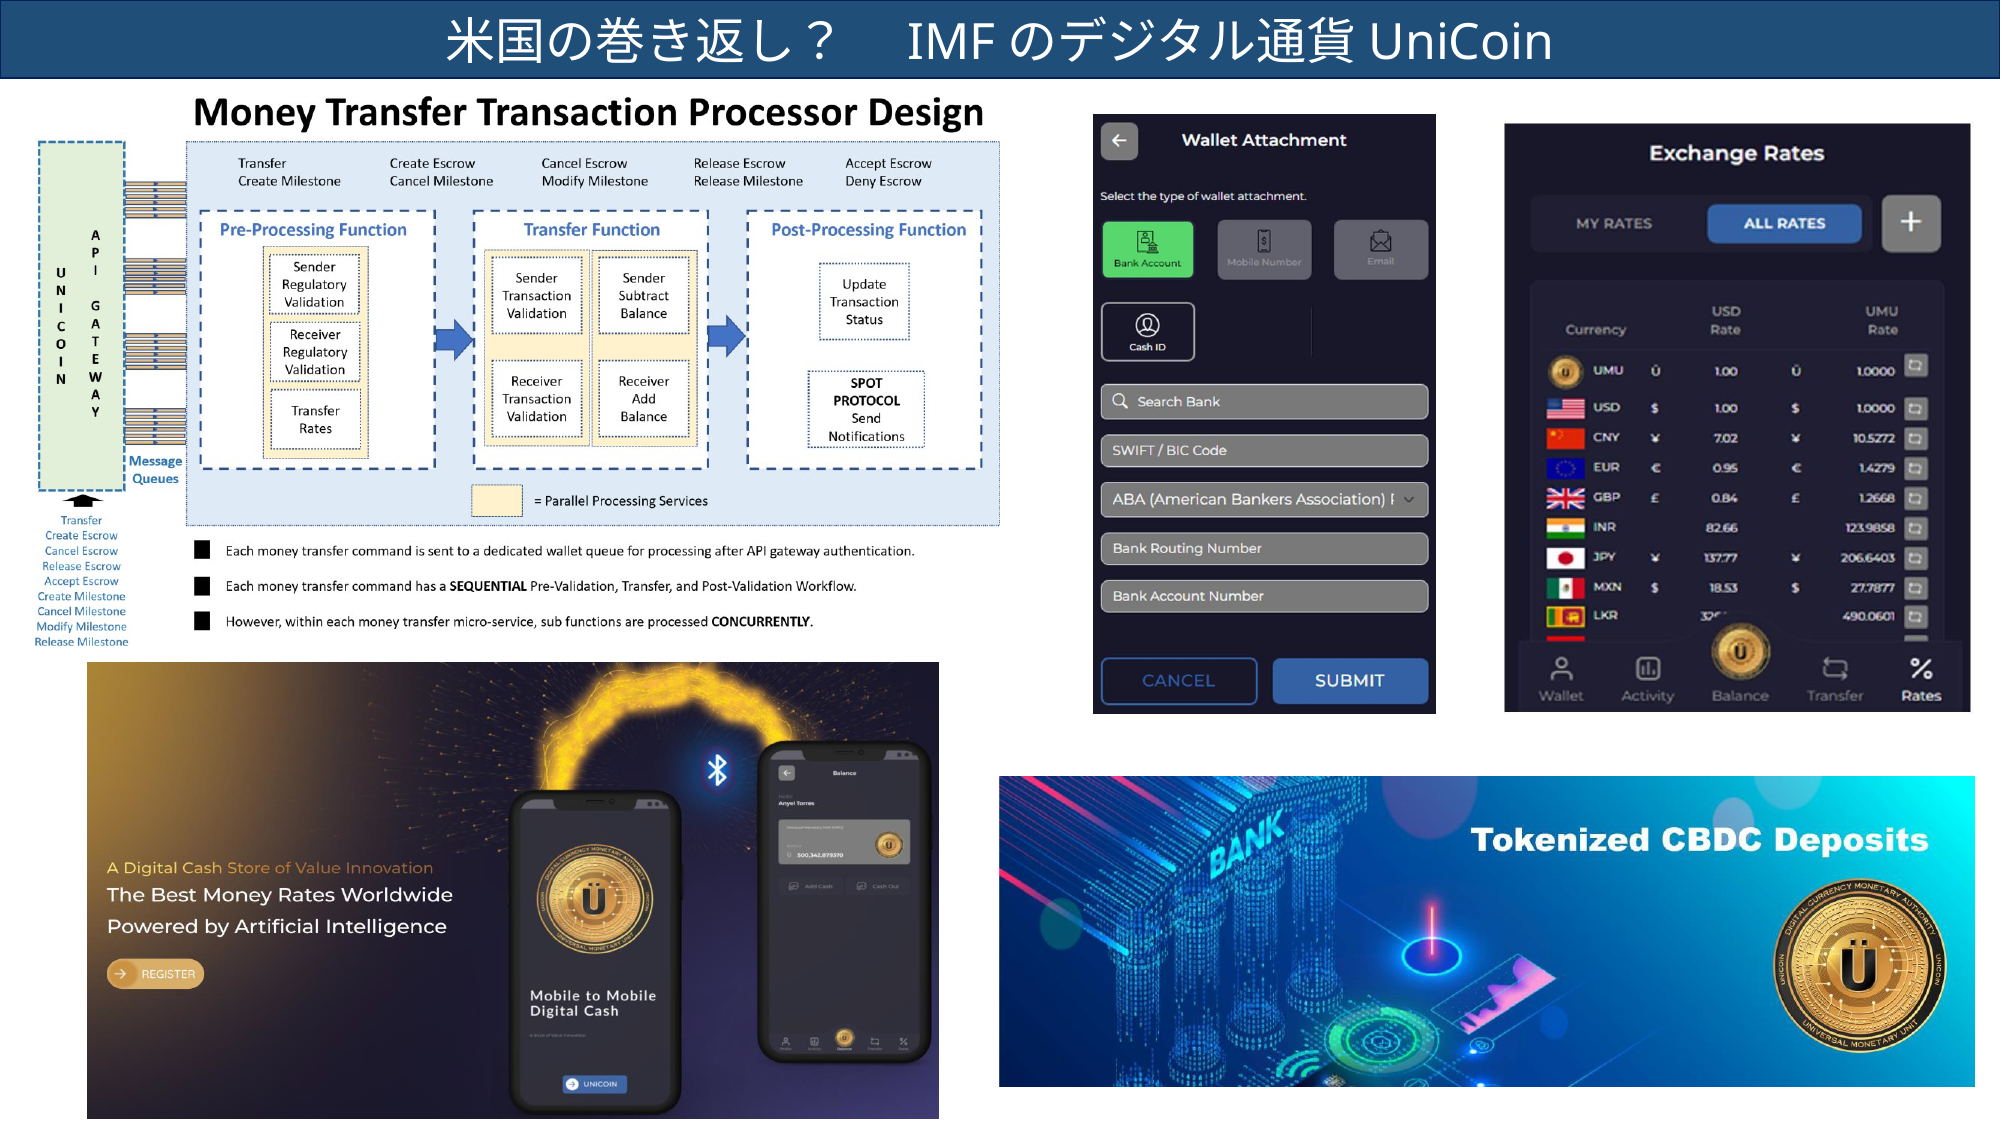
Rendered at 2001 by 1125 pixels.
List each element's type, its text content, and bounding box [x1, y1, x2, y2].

picture [999, 776, 1816, 1087]
picture [87, 662, 939, 1119]
picture [1713, 776, 1975, 1058]
picture [1662, 827, 1684, 852]
text_box 米国の巻き返し？ IMFのデジタル通貨UniCoin [0, 0, 2000, 79]
picture [1689, 826, 1710, 851]
picture [1093, 114, 1436, 714]
picture [35, 95, 1000, 646]
picture [1497, 114, 1974, 714]
